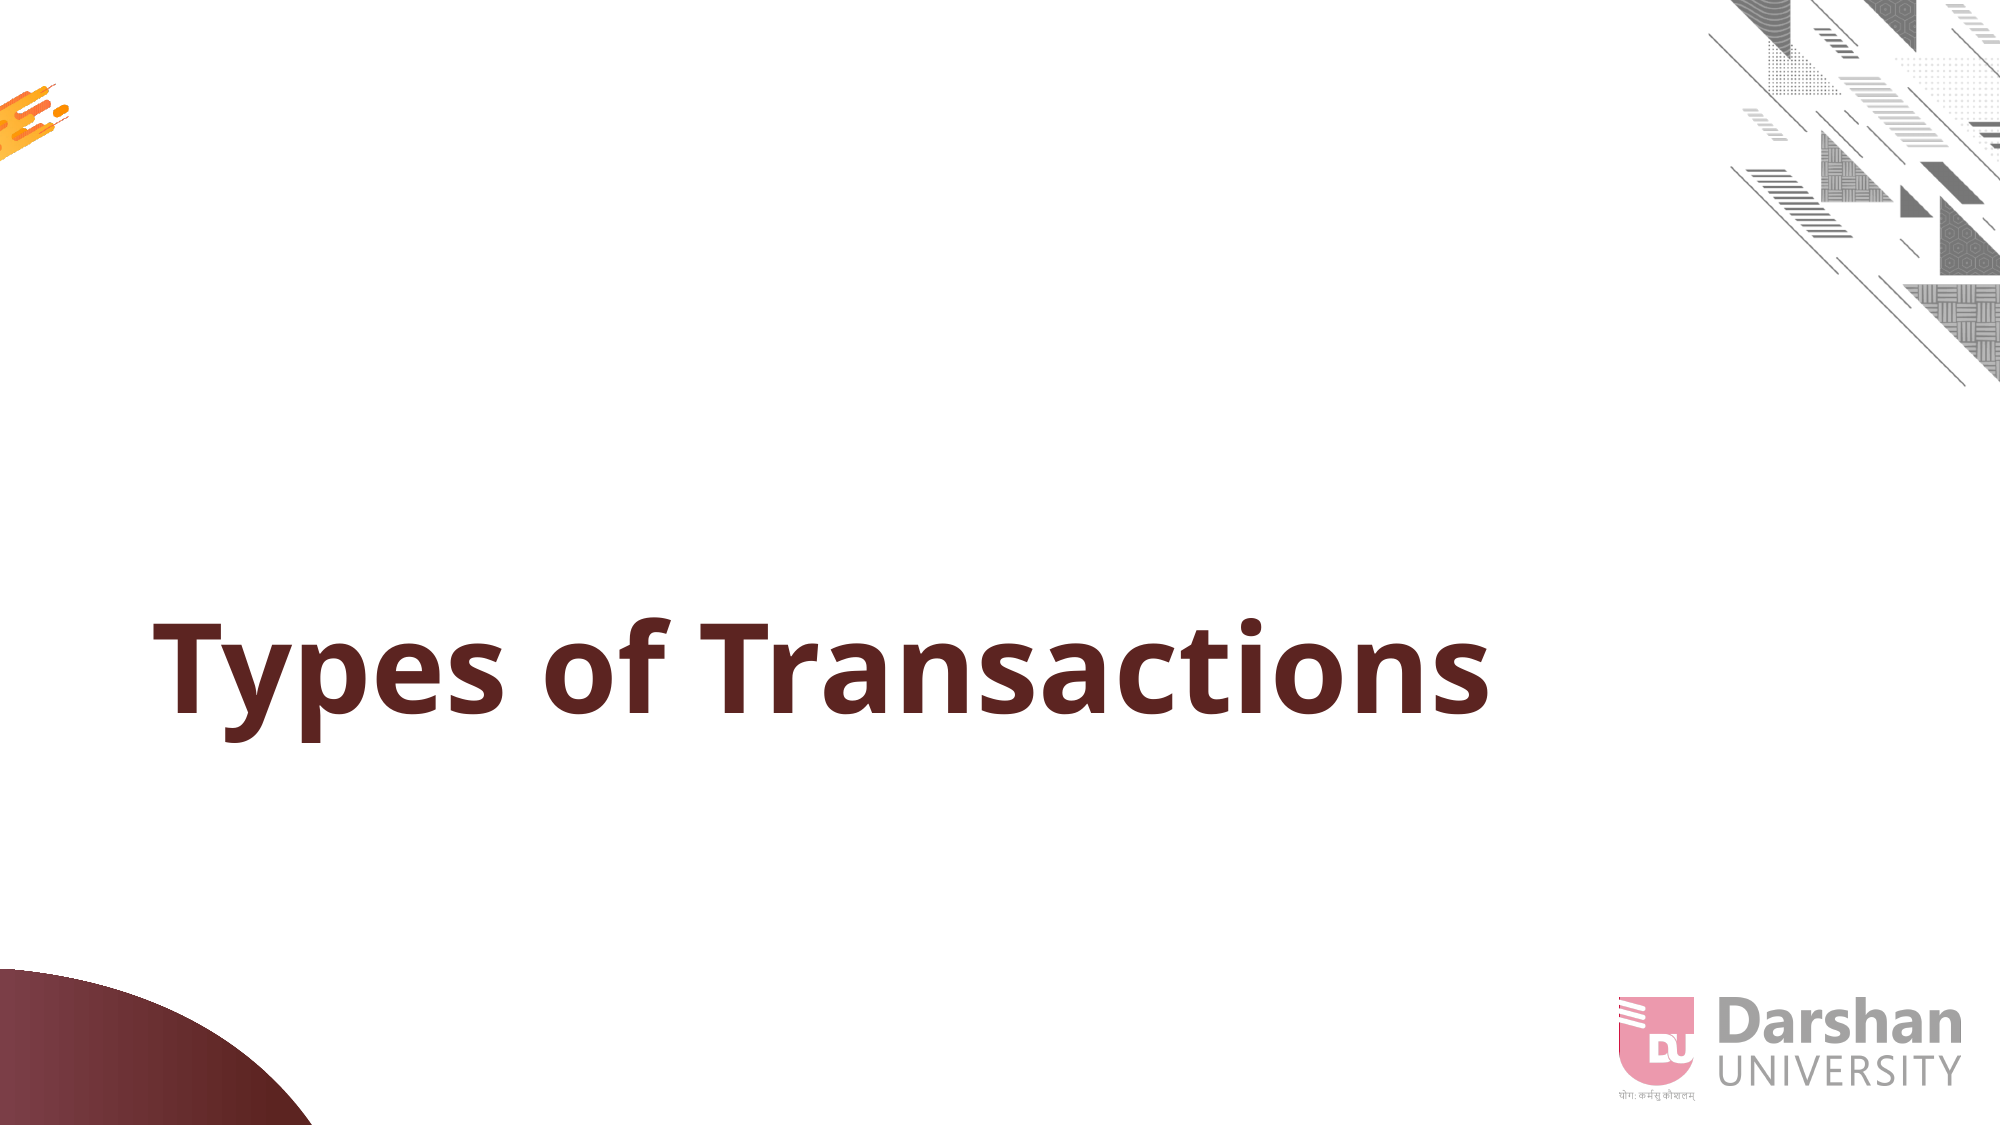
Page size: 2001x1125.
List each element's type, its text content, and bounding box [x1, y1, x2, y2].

picture [0, 65, 90, 193]
title Types of Transactions [136, 280, 1862, 749]
